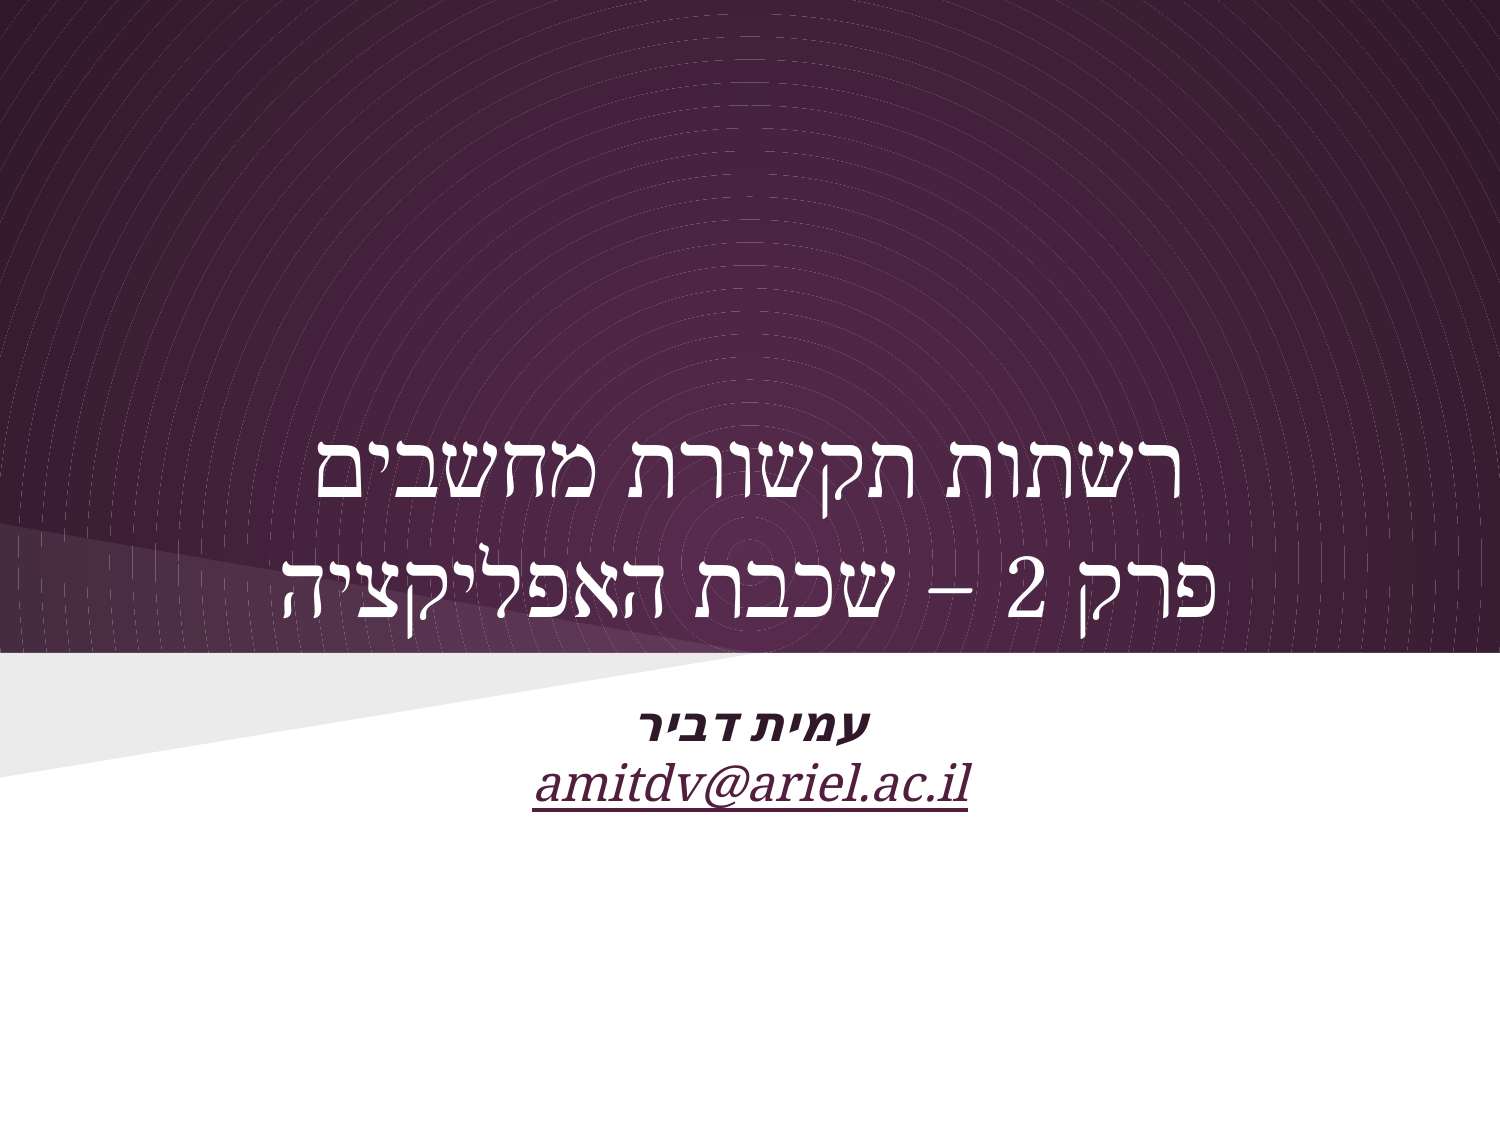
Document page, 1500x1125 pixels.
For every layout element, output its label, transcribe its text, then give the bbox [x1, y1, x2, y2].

title רשתות תקשורת מחשבים פרק 2 – שכבת האפליקציה [112, 382, 1388, 653]
subtitle עמית דביר amitdv@ariel.ac.il [112, 676, 1388, 1068]
